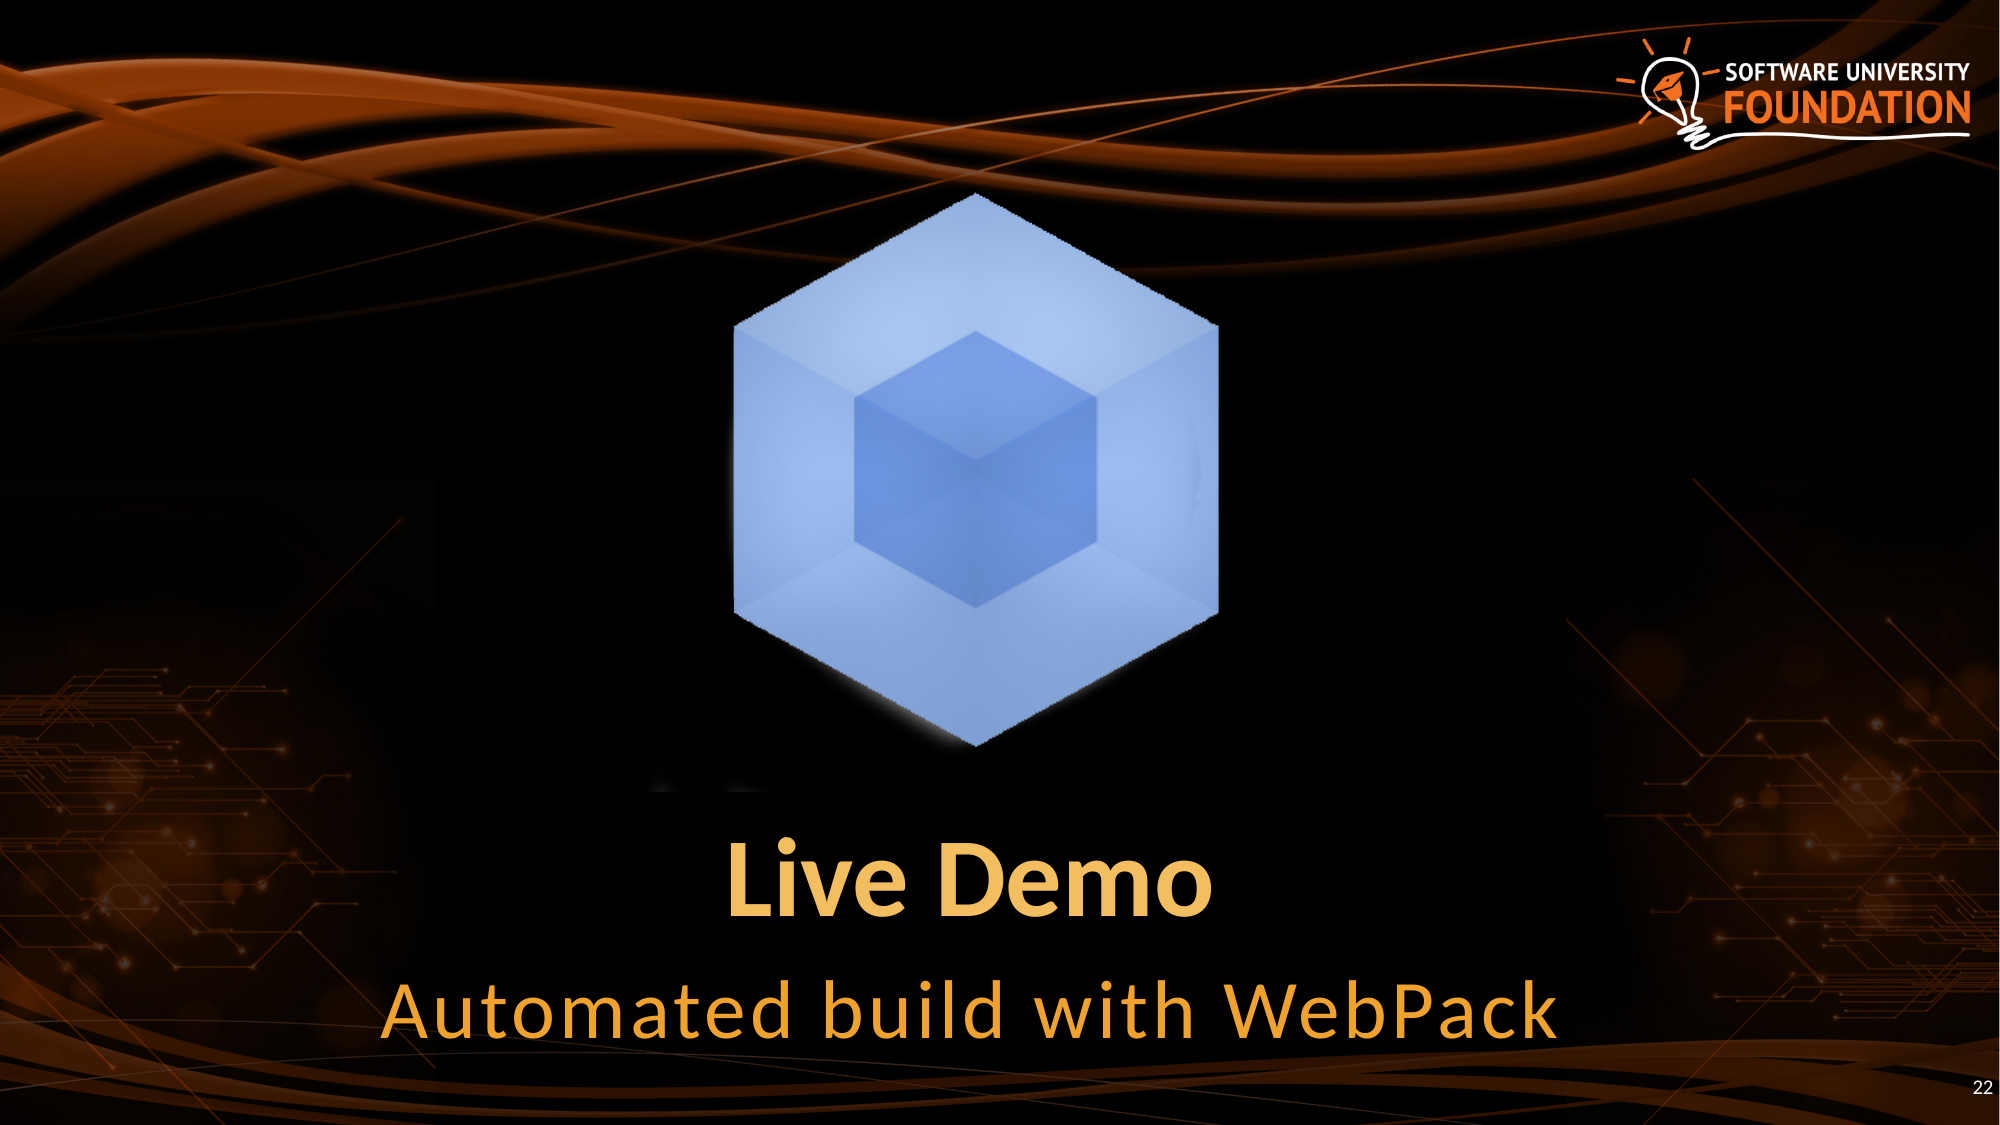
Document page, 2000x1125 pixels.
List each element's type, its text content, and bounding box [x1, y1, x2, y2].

list Automated build with WebPack [237, 944, 1704, 1062]
slide_number 22 [1929, 1070, 2000, 1103]
picture [0, 0, 2000, 1125]
title Live Demo [237, 812, 1704, 944]
